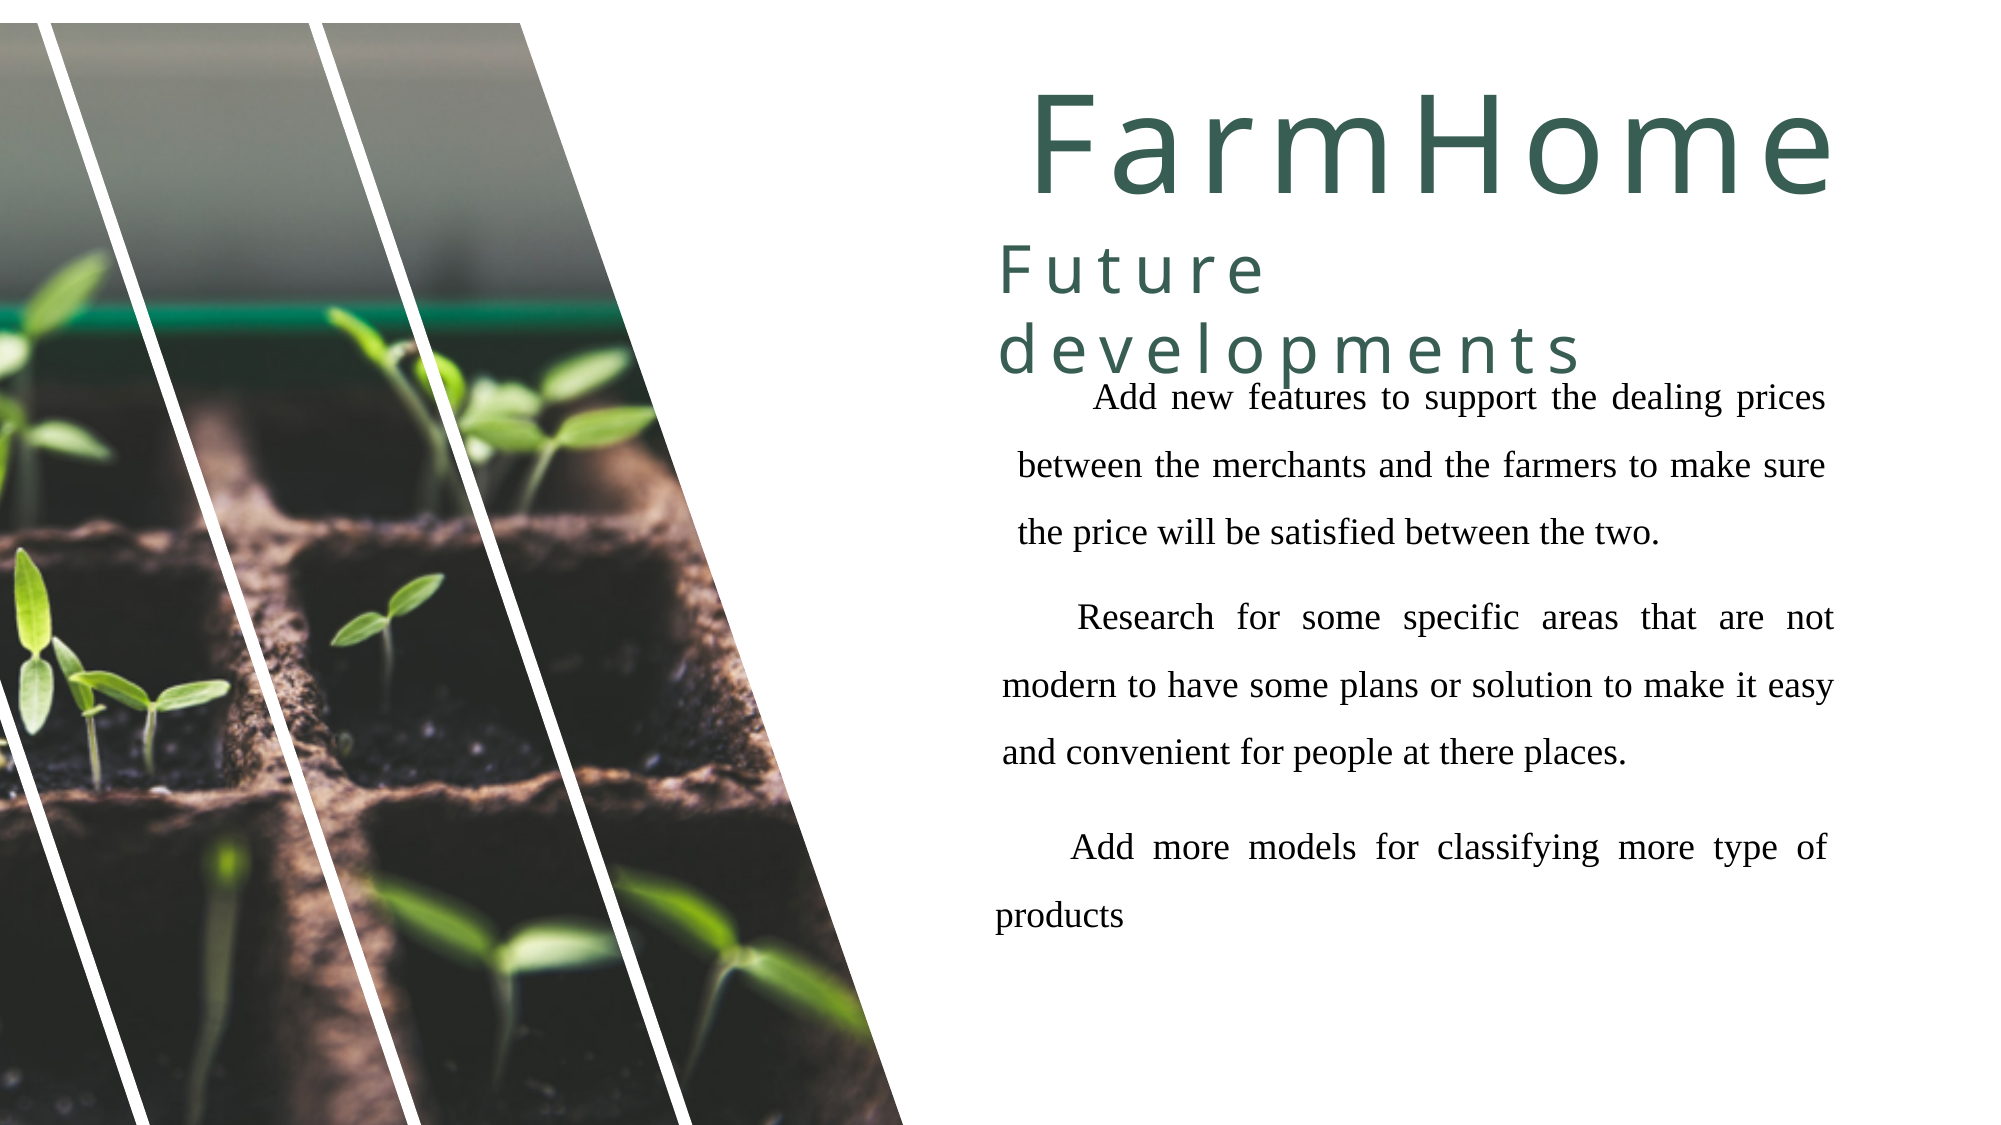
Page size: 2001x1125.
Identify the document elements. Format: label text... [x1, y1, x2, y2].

text_box FarmHome [907, 48, 2000, 228]
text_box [980, 219, 1880, 936]
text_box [0, 7, 907, 1125]
